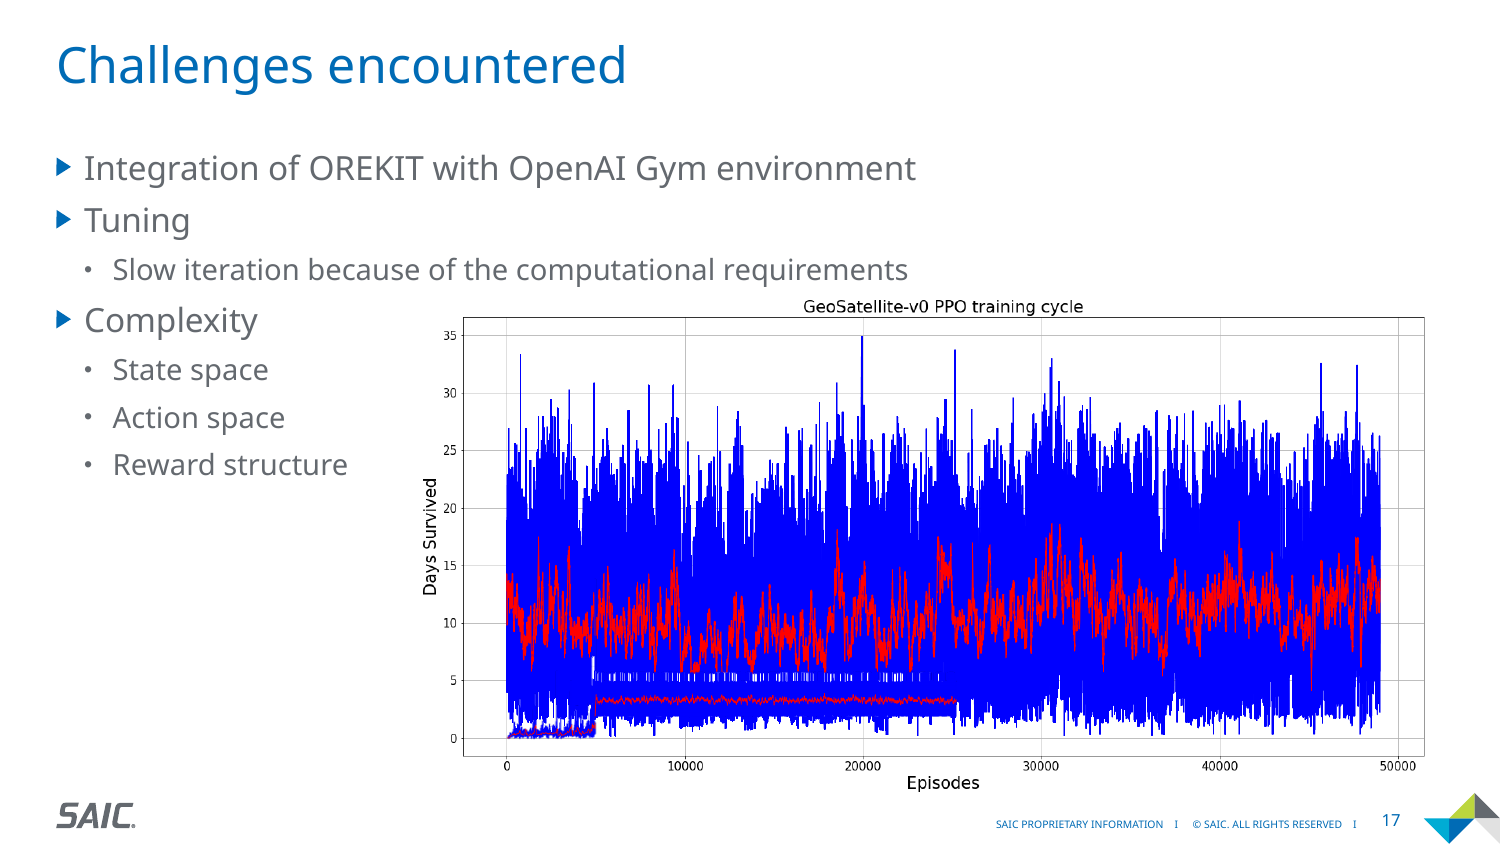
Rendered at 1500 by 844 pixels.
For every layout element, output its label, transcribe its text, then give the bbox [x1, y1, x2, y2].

list Integration of OREKIT with OpenAI Gym environment Tuning Slow iteration because of the computational requirements Complexity State space Action space Reward structure [56, 146, 1450, 741]
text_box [414, 291, 1433, 801]
title Challenges encountered [56, 34, 1449, 97]
